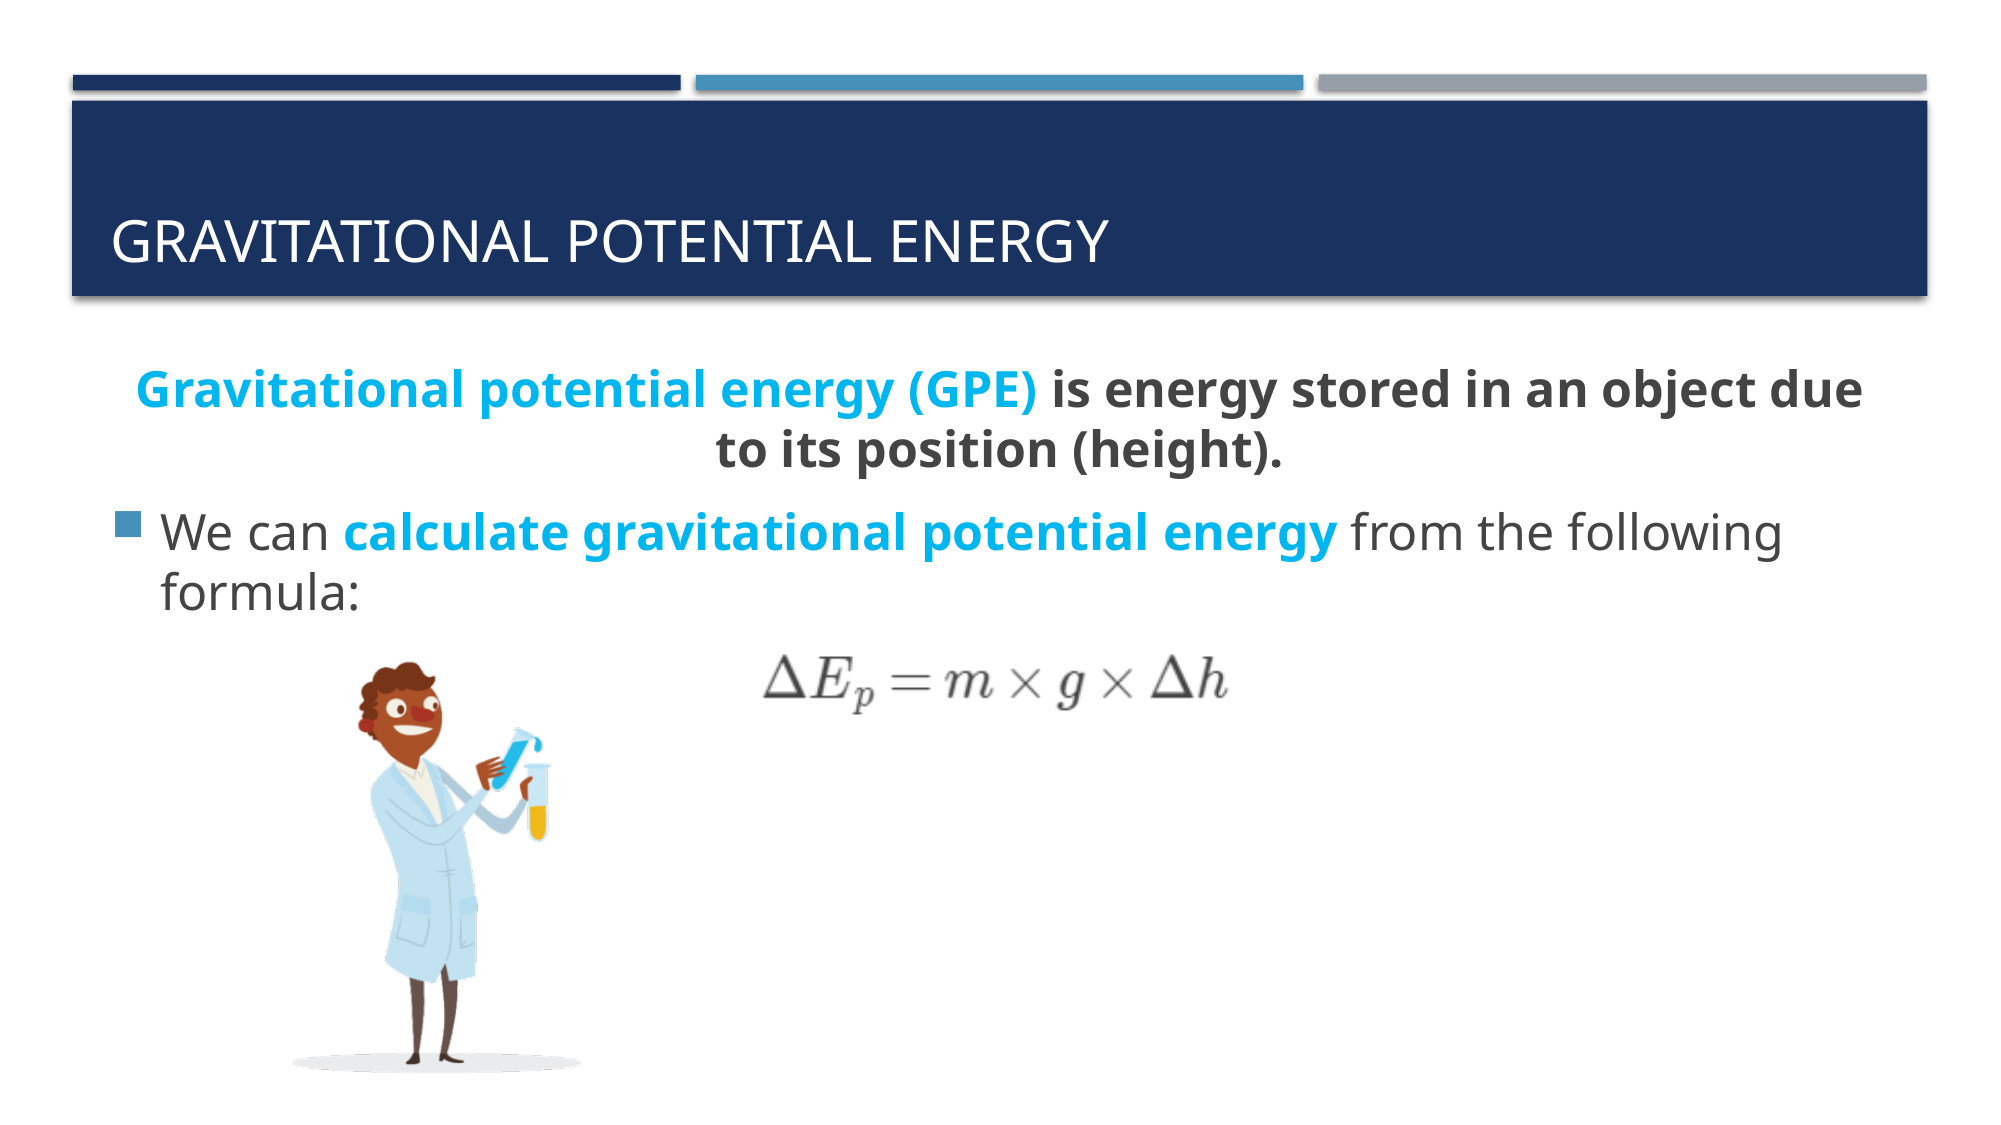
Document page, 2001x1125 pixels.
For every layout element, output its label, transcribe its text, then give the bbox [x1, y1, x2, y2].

picture [743, 620, 1256, 751]
picture [227, 653, 645, 1088]
title Gravitational potential energy [95, 115, 1905, 282]
list Gravitational potential energy (GPE) is energy stored in an object due to its position (height). We can calculate gravitational potential energy from the following formula: [95, 357, 1905, 686]
